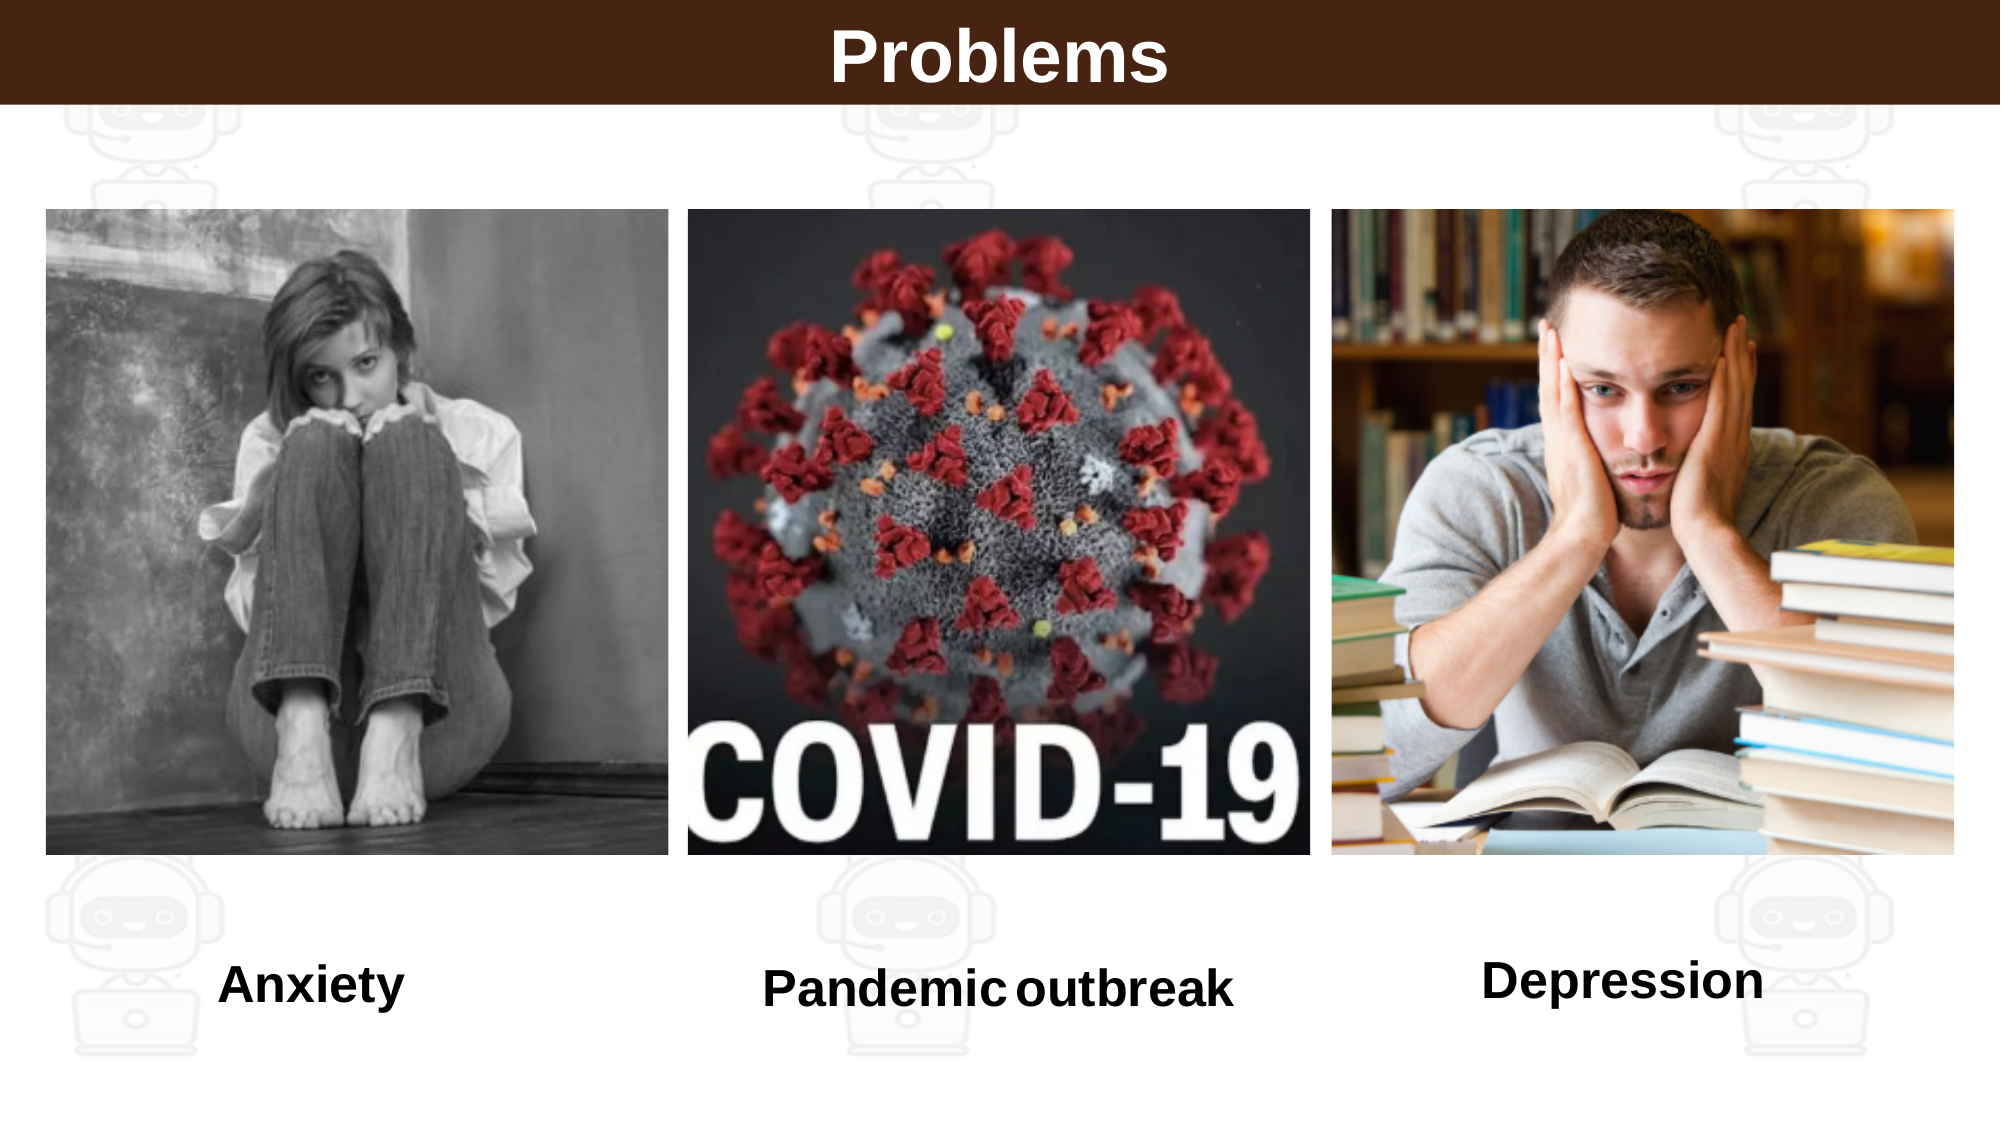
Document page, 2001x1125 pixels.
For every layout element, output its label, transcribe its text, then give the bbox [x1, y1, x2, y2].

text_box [691, 212, 1308, 1011]
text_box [49, 212, 666, 1009]
text_box Problems [0, 0, 2000, 105]
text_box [1335, 212, 1952, 1005]
